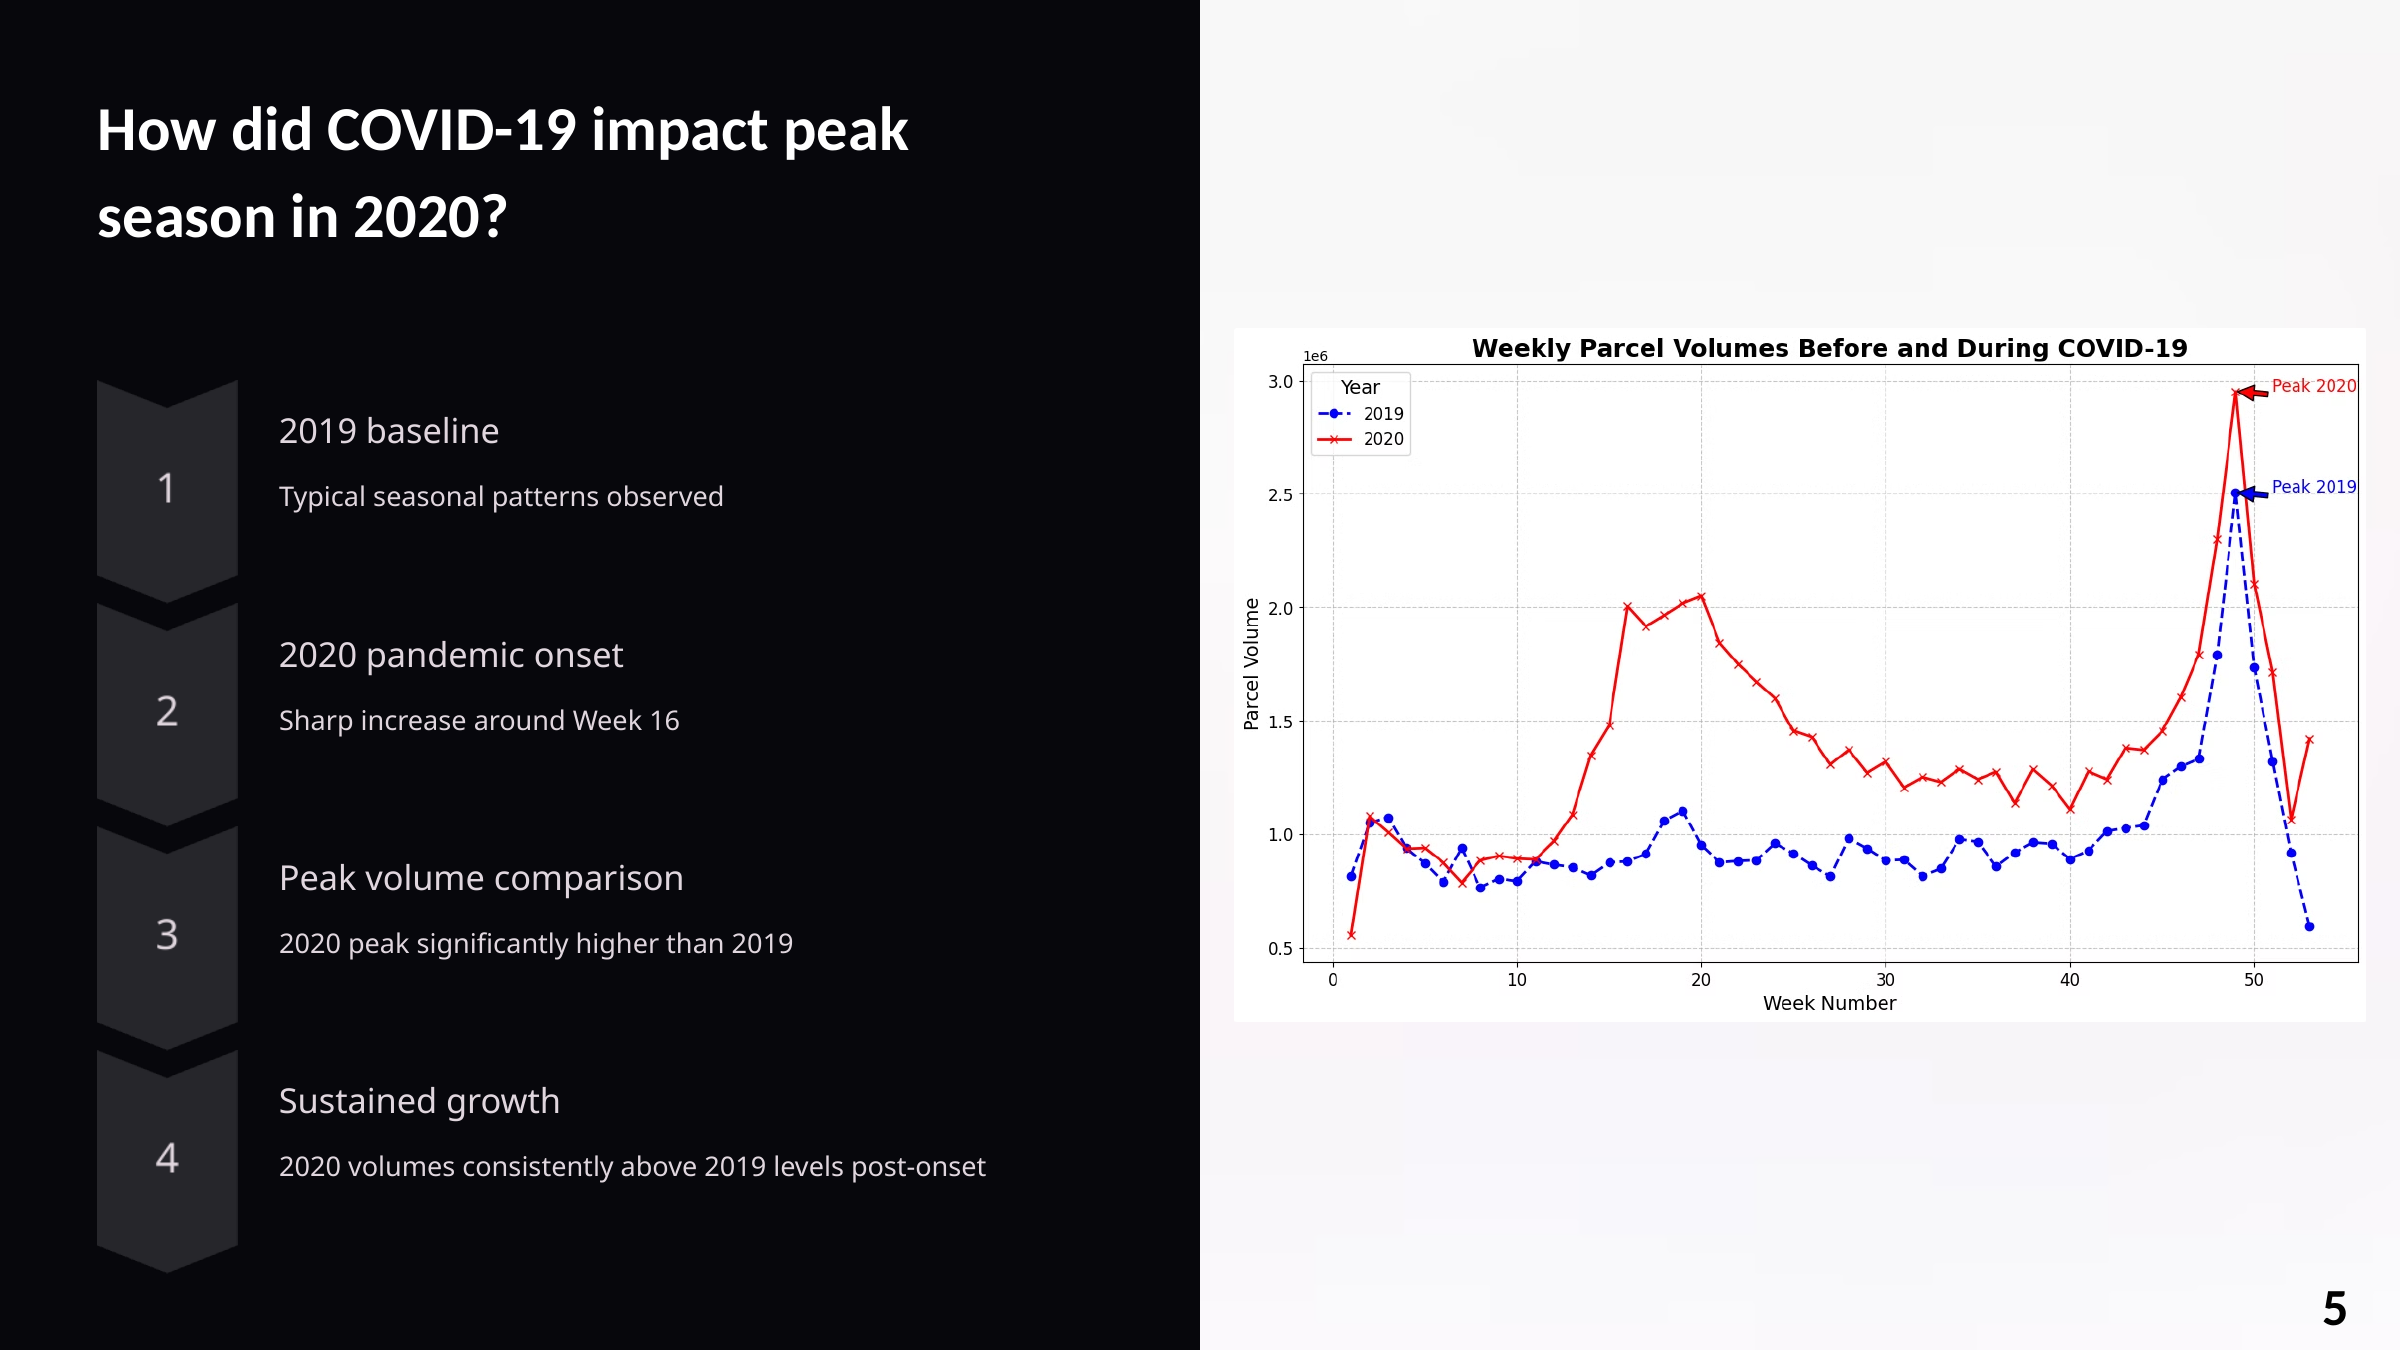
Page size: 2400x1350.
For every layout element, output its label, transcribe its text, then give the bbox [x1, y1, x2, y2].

text_box How did COVID-19 impact peak season in 2020? [97, 76, 1103, 339]
text_box 2020 peak significantly higher than 2019 [279, 915, 1103, 960]
text_box Sharp increase around Week 16 [279, 691, 1103, 737]
picture [1199, 0, 2400, 1350]
text_box 2020 volumes consistently above 2019 levels post-onset [279, 1138, 1103, 1183]
text_box 2020 pandemic onset [279, 631, 671, 676]
picture [97, 380, 238, 1274]
text_box Peak volume comparison [279, 854, 725, 899]
text_box Typical seasonal patterns observed [279, 468, 1103, 514]
text_box 2019 baseline [279, 408, 628, 452]
text_box Sustained growth [279, 1078, 628, 1122]
